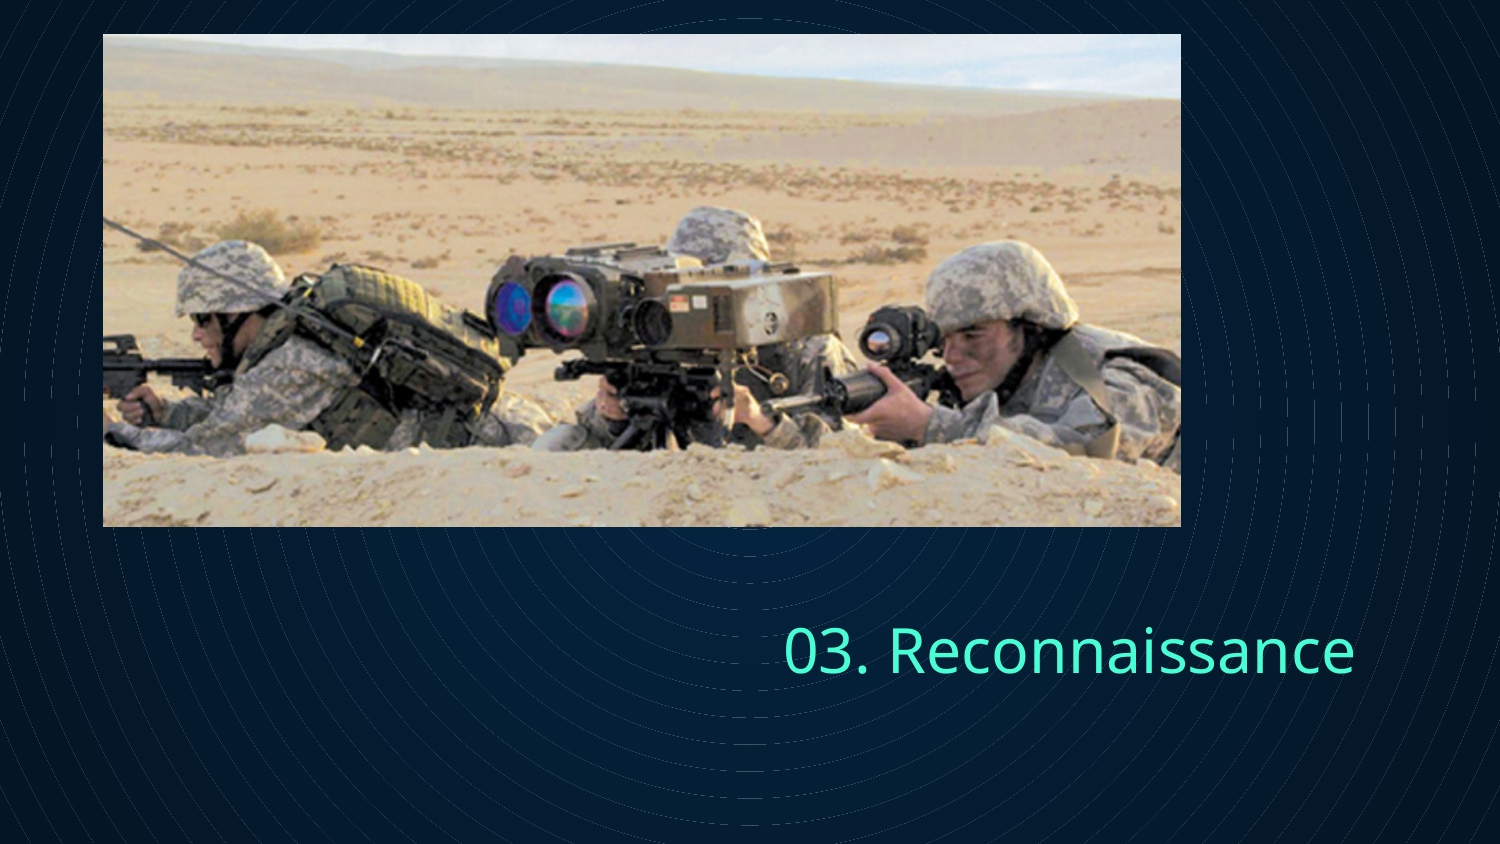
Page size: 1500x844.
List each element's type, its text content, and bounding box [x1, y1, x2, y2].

title 03. Reconnaissance [620, 602, 1373, 702]
picture [103, 34, 1181, 527]
